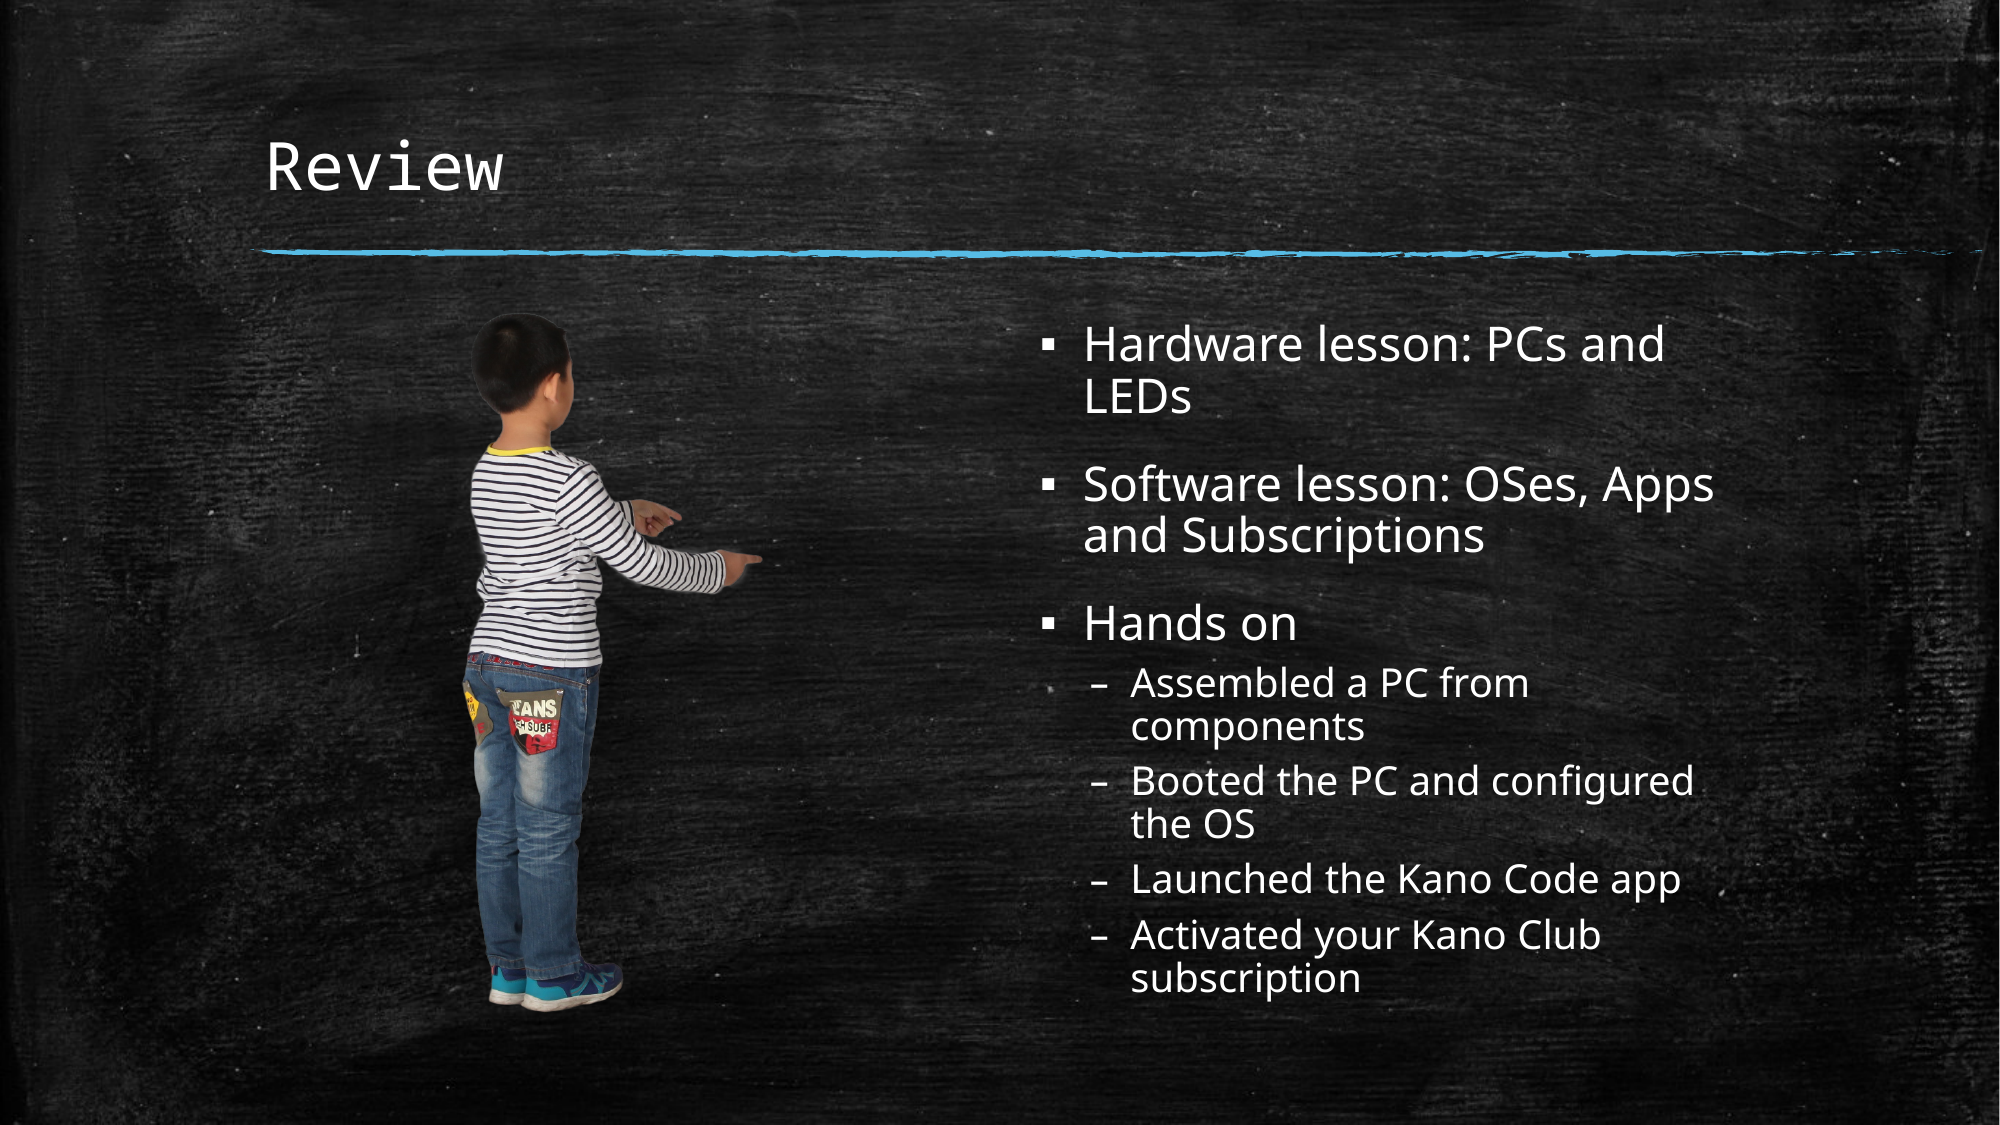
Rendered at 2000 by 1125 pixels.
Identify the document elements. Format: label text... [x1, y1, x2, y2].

title Review [249, 45, 1750, 213]
picture [461, 312, 763, 1013]
list Hardware lesson: PCs and LEDs Software lesson: OSes, Apps and Subscriptions Hands on Assembled a PC from components Booted the PC and configured the OS Launched the Kano Code app Activated your Kano Club subscription [1024, 312, 1750, 1013]
